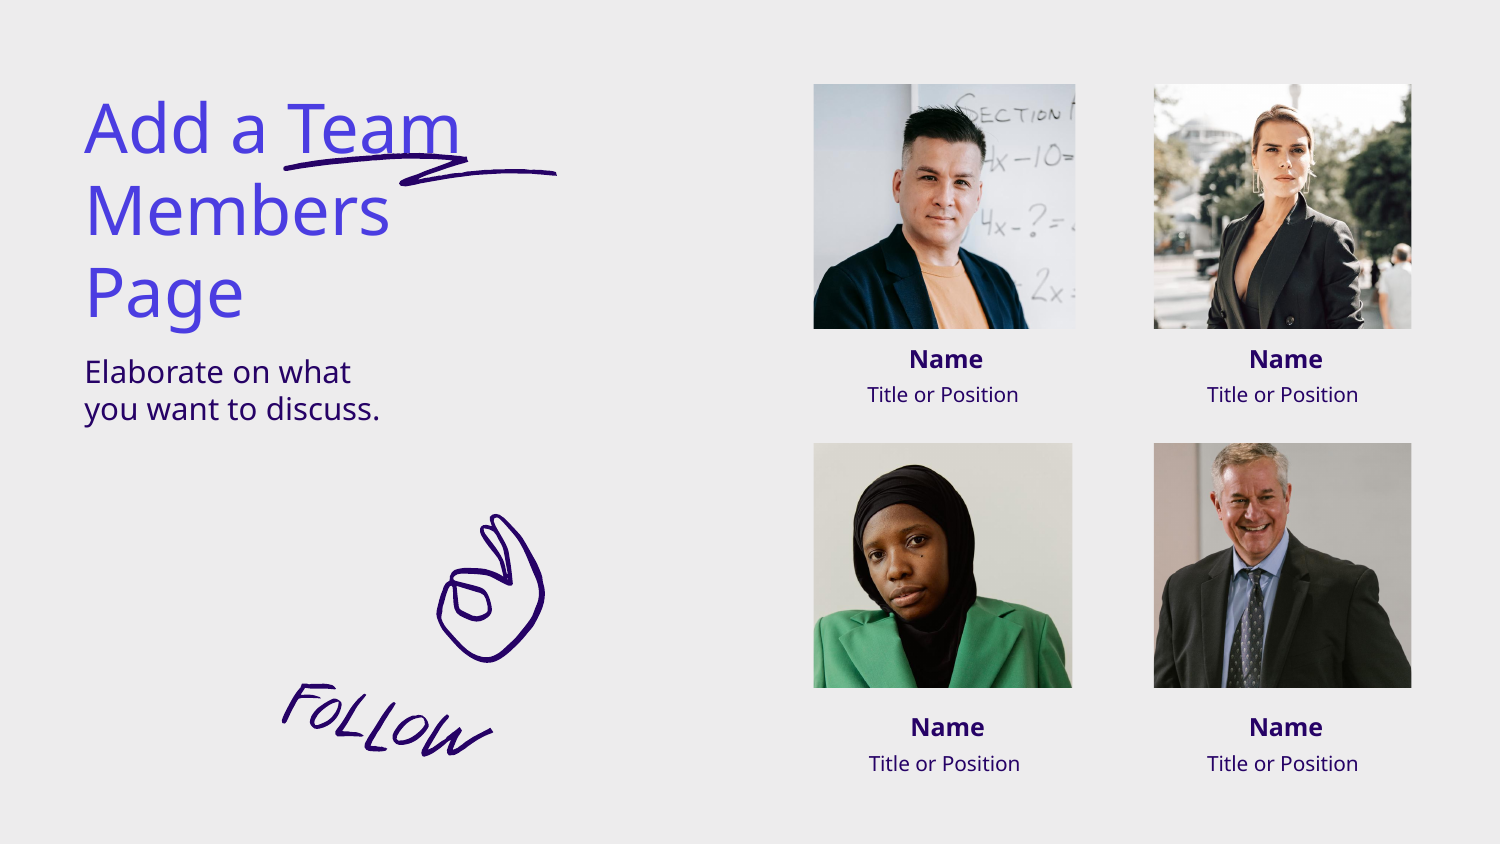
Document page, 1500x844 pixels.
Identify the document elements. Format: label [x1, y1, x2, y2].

picture [1153, 443, 1412, 688]
text_box [281, 683, 337, 724]
text_box [844, 711, 1045, 776]
text_box [392, 714, 429, 745]
text_box [364, 702, 396, 752]
picture [1153, 84, 1412, 330]
text_box [421, 714, 494, 757]
text_box [309, 698, 342, 729]
text_box [1182, 711, 1383, 776]
text_box [526, 169, 557, 176]
picture [813, 443, 1073, 688]
text_box [1182, 343, 1383, 408]
text_box [84, 84, 522, 428]
picture [813, 84, 1076, 330]
text_box [436, 513, 545, 663]
text_box [335, 693, 367, 737]
text_box [843, 343, 1043, 408]
